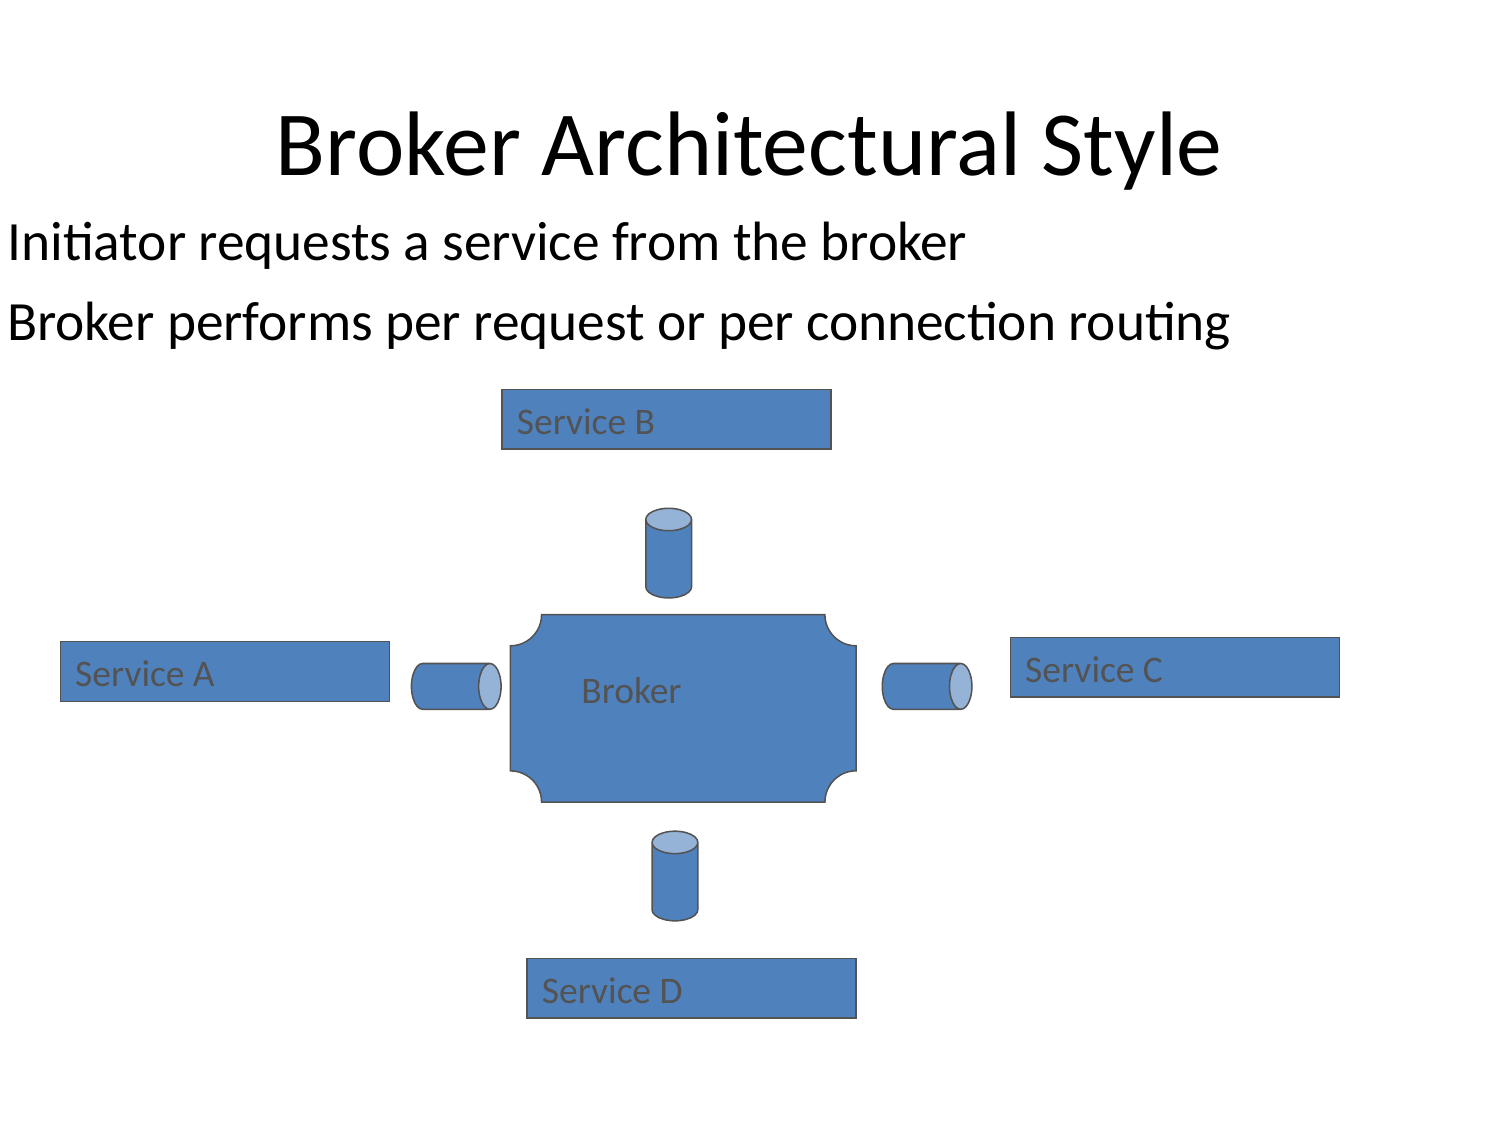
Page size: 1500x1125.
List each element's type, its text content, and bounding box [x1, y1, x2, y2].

text_box [652, 831, 698, 921]
list Initiator requests a service from the broker Broker performs per request or per connection routing [0, 196, 1500, 361]
text_box [645, 508, 692, 598]
text_box [510, 614, 857, 803]
text_box [411, 663, 502, 710]
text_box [478, 663, 502, 709]
text_box Shipping [949, 663, 971, 709]
text_box Service C [1010, 637, 1340, 698]
text_box Sales [645, 508, 692, 530]
text_box Broker [566, 658, 800, 718]
text_box [882, 663, 972, 710]
title Broker Architectural Style [74, 14, 1426, 196]
text_box Service D [527, 958, 857, 1018]
text_box Service A [60, 641, 390, 702]
text_box Service B [502, 389, 832, 450]
text_box Billing [653, 831, 697, 853]
